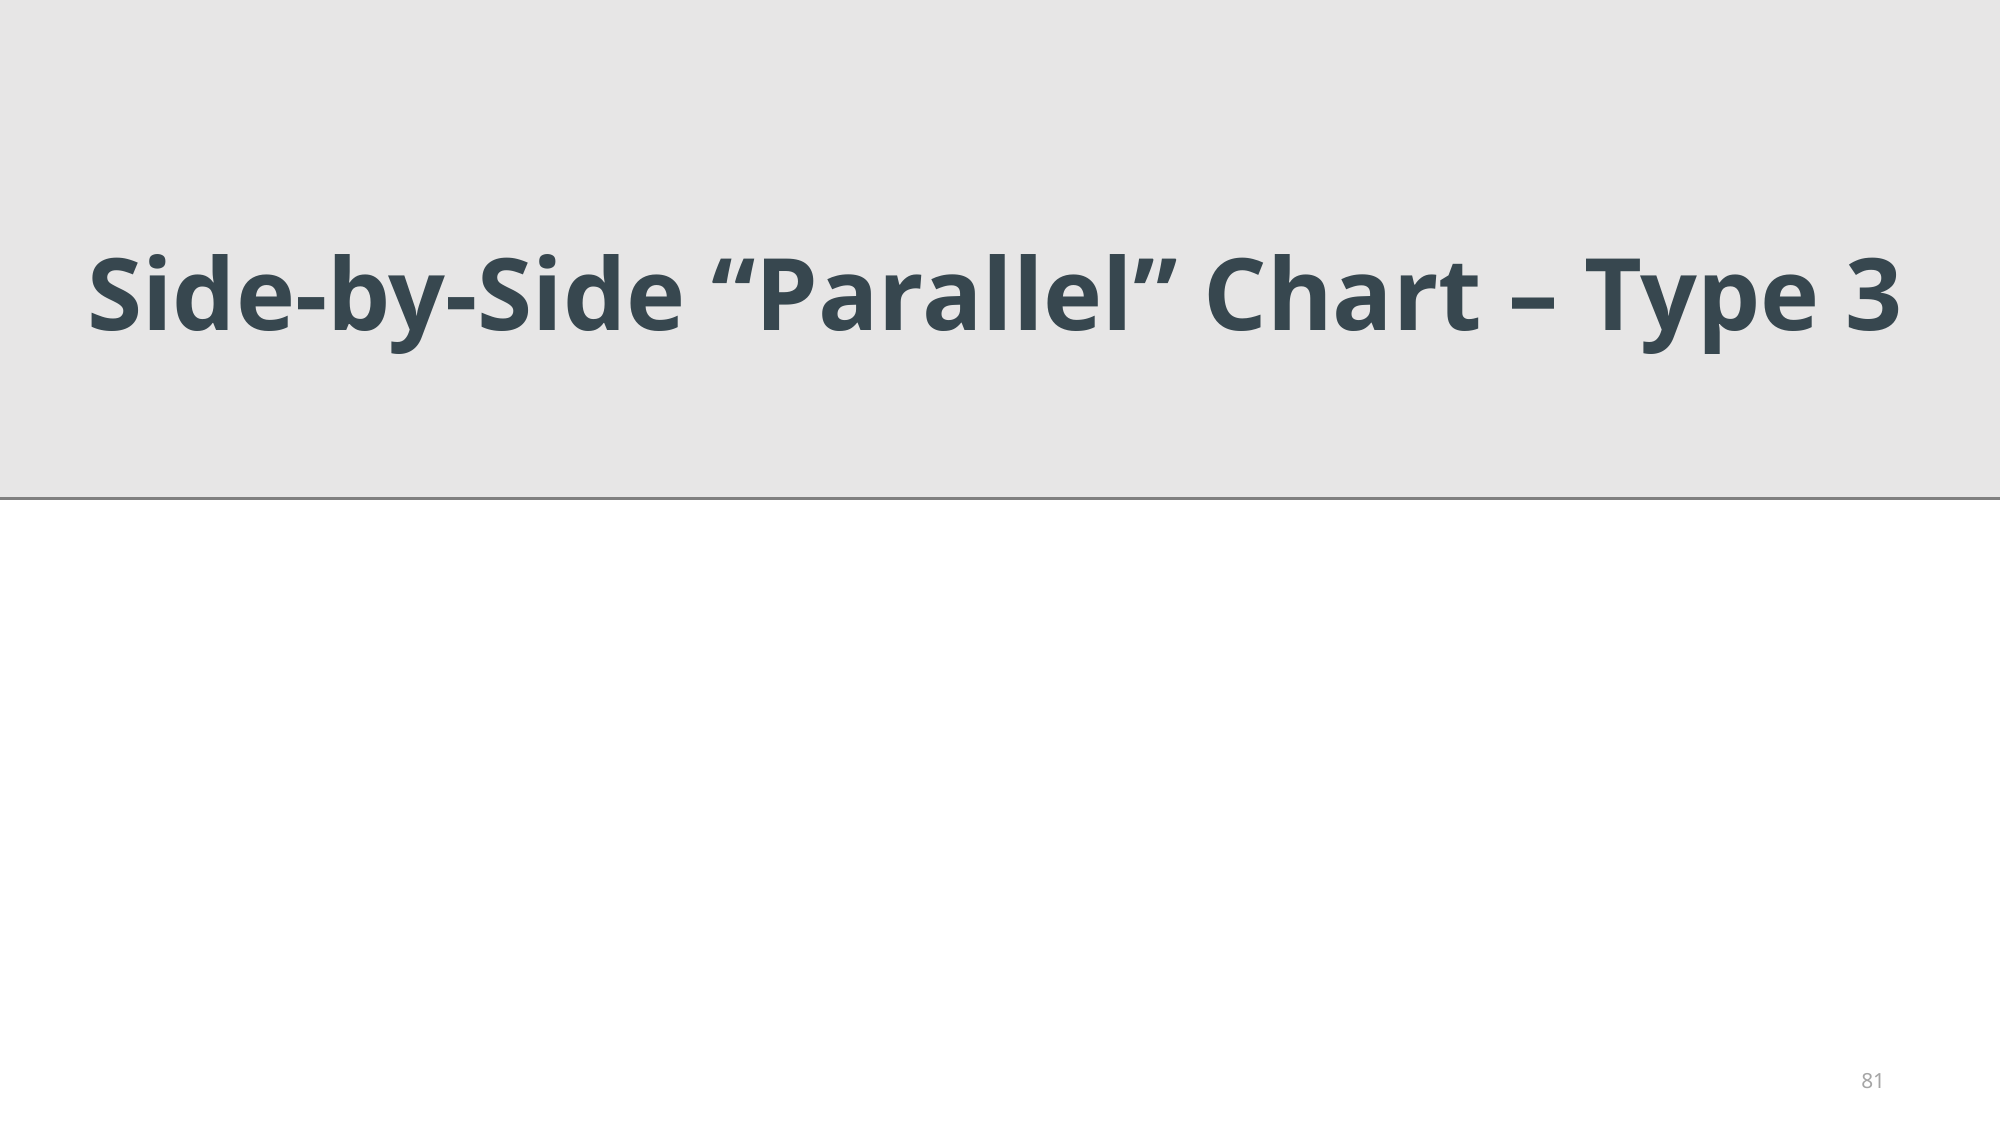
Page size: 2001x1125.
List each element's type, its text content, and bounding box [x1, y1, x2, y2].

title Side-by-Side “Parallel” Chart – Type 3 [72, 157, 1928, 439]
slide_number 81 [1450, 1061, 1900, 1103]
